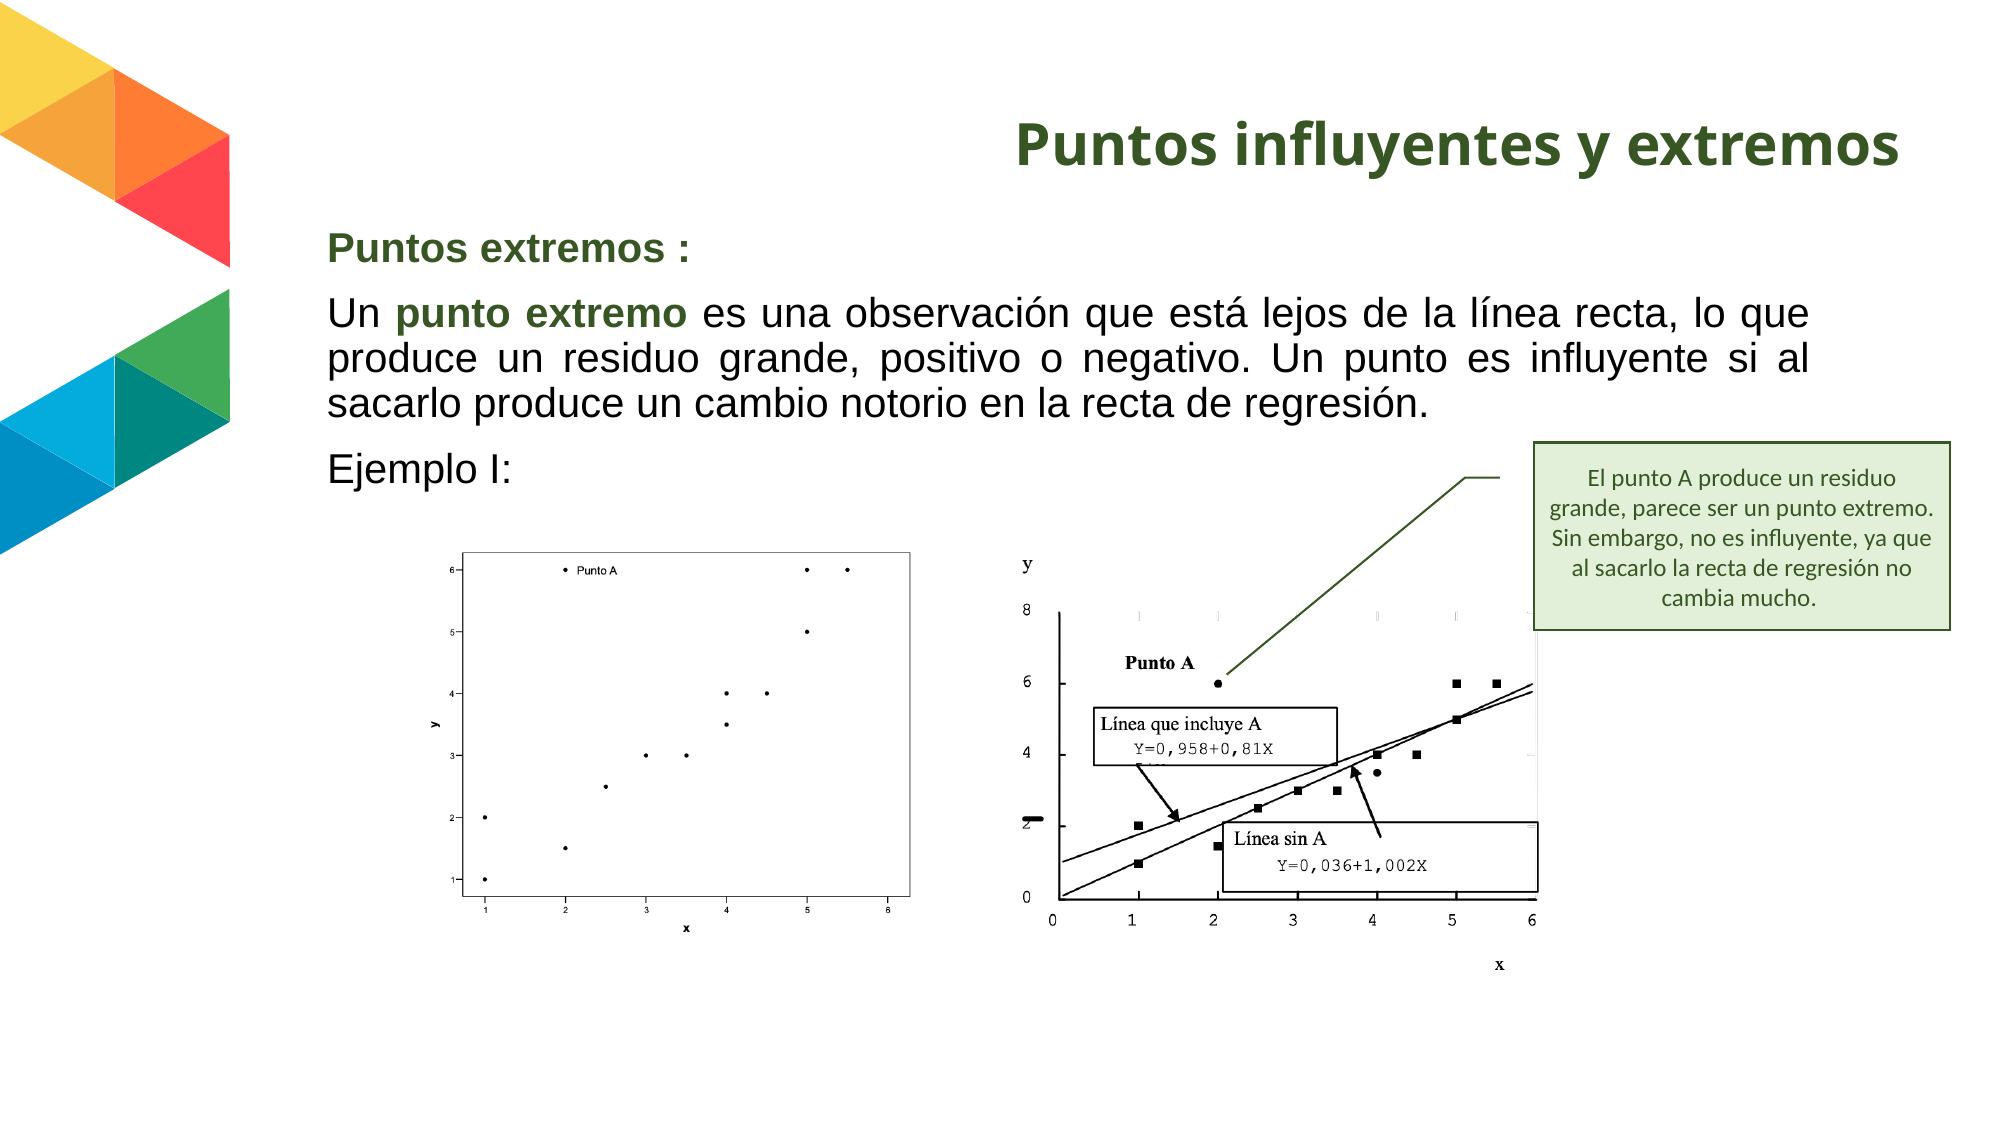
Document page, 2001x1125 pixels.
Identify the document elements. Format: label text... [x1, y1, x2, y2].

title Puntos influyentes y extremos [402, 108, 1916, 252]
text_box El punto A produce un residuo grande, parece ser un punto extremo. Sin embargo, no es influyente, ya que al sacarlo la recta de regresión no cambia mucho. [1533, 441, 1951, 631]
text_box El punto A produce un residuo grande, parece ser un punto extremo. Sin embargo, no es influyente, ya que al sacarlo la recta de regresión no cambia mucho. [1375, 476, 1500, 550]
picture [999, 550, 1540, 973]
subtitle Puntos extremos : Un punto extremo es una observación que está lejos de la línea recta, lo que produce un residuo grande, positivo o negativo. Un punto es influyente si al sacarlo produce un cambio notorio en la recta de regresión. Ejemplo I: [312, 218, 1826, 1017]
picture [427, 536, 925, 939]
